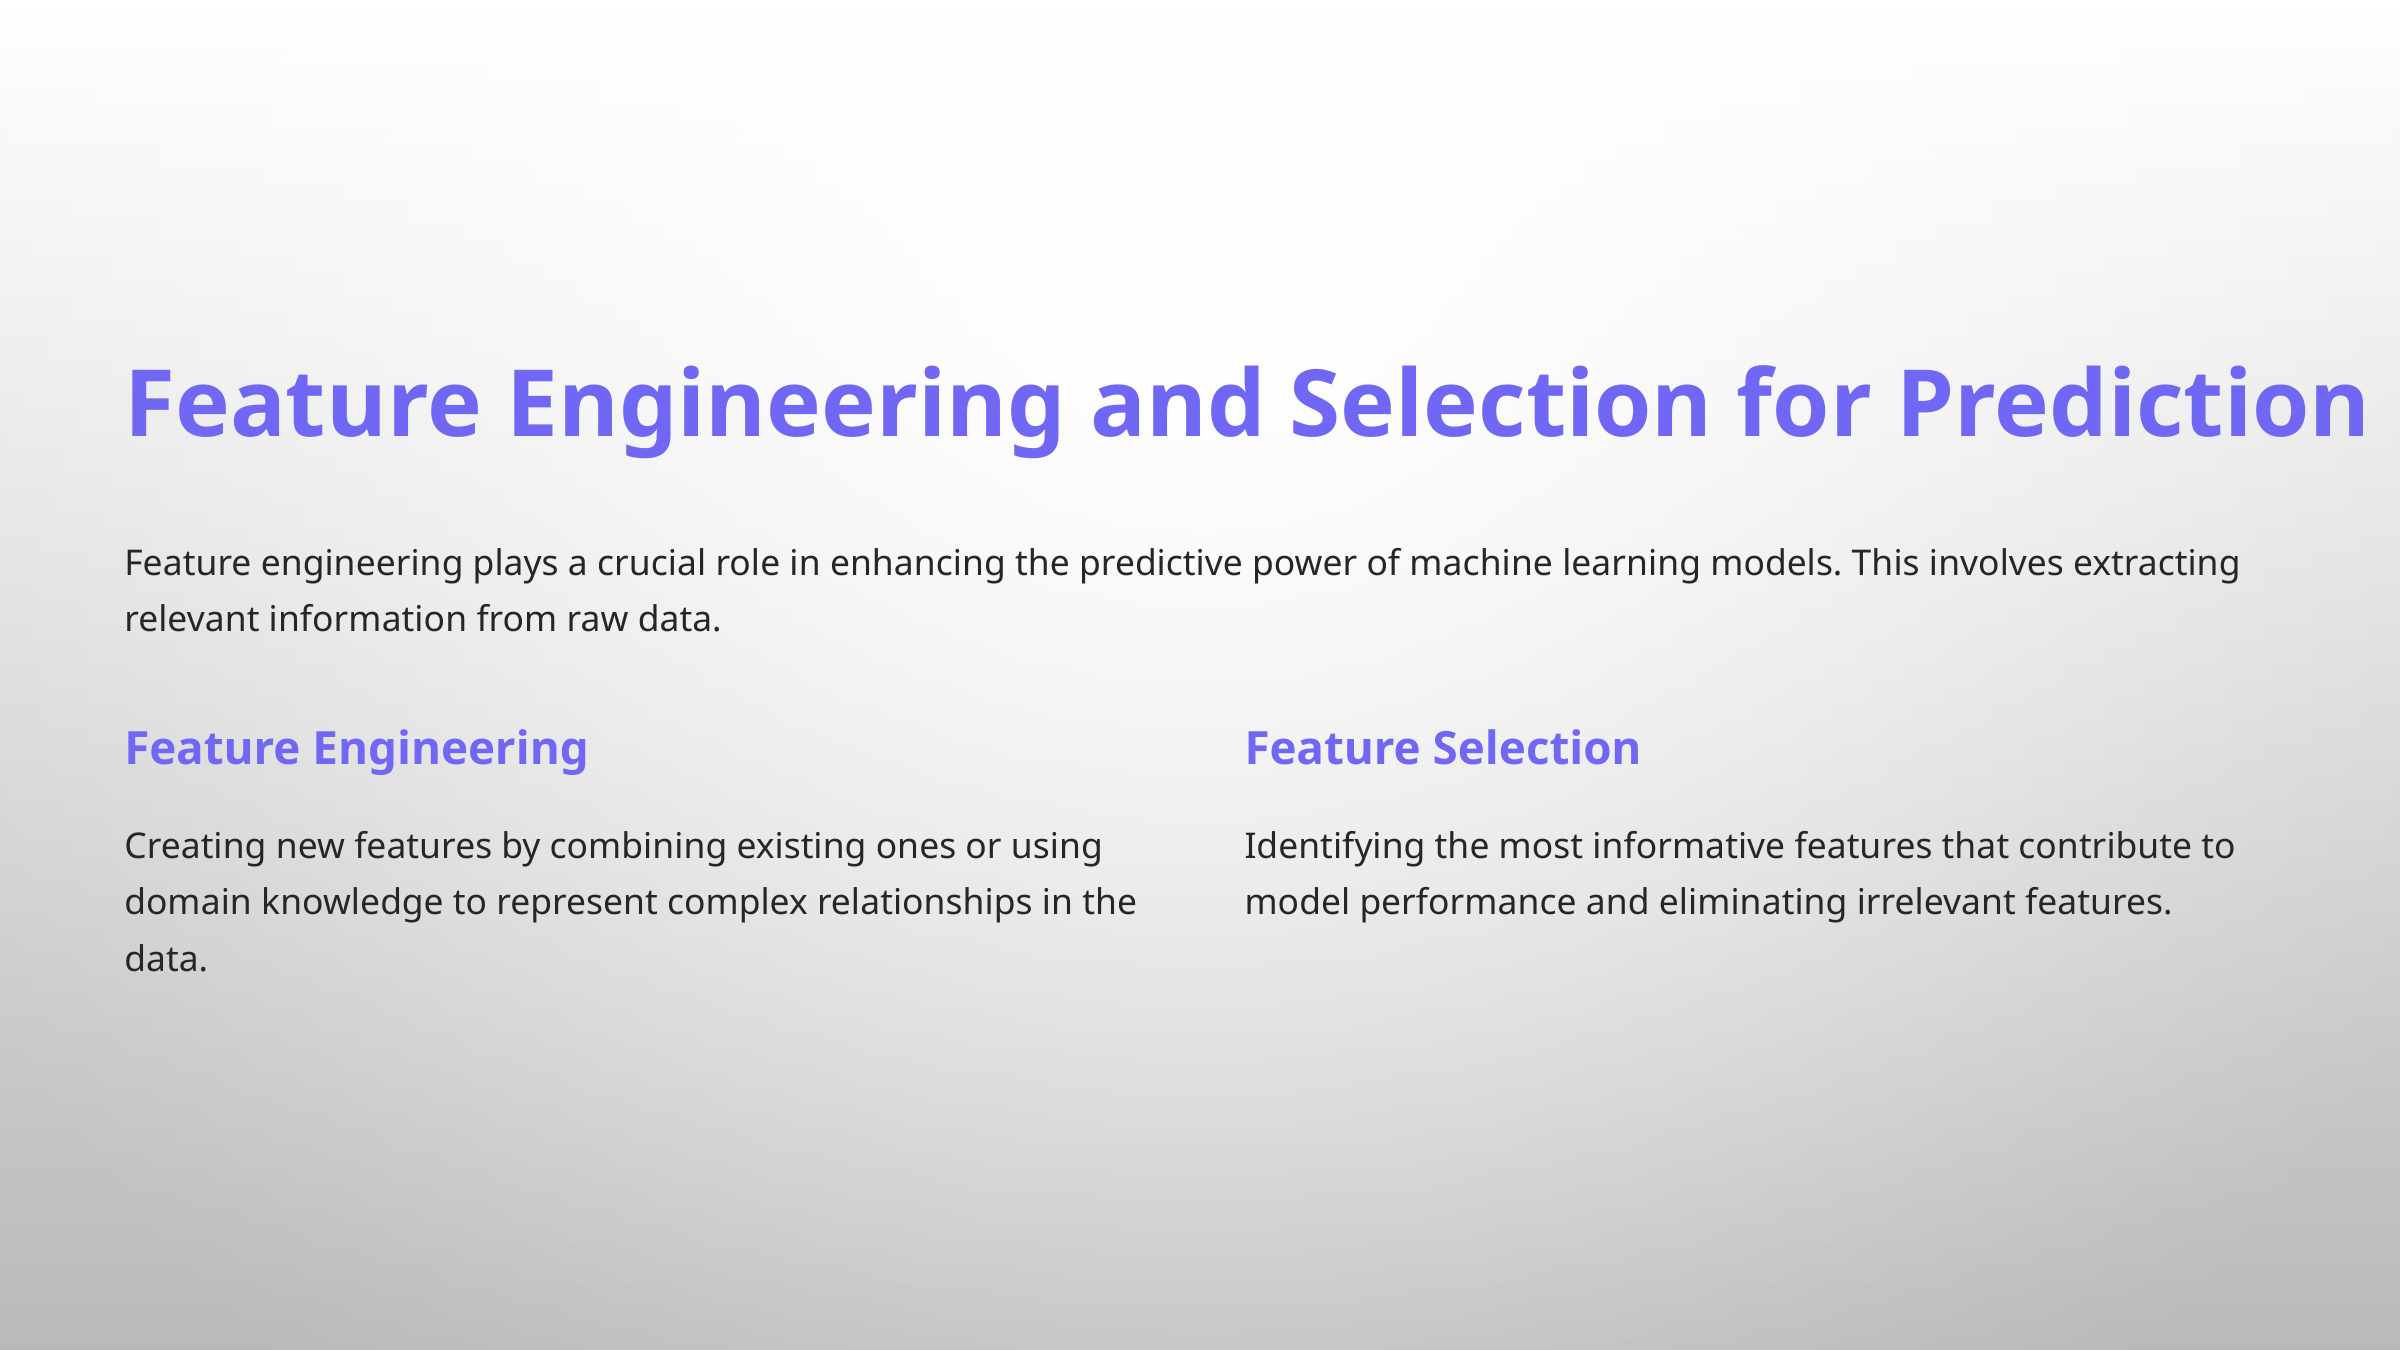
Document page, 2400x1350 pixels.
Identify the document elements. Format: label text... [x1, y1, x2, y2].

text_box Creating new features by combining existing ones or using domain knowledge to represent complex relationships in the data. [124, 809, 1157, 980]
text_box Identifying the most informative features that contribute to model performance and eliminating irrelevant features. [1244, 809, 2277, 923]
text_box Feature Engineering and Selection for Prediction [124, 338, 2133, 455]
text_box Feature Selection [1244, 715, 1713, 774]
text_box Feature engineering plays a crucial role in enhancing the predictive power of machine learning models. This involves extracting relevant information from raw data. [124, 526, 2276, 640]
picture [0, 0, 2400, 1350]
text_box Feature Engineering [124, 715, 592, 774]
